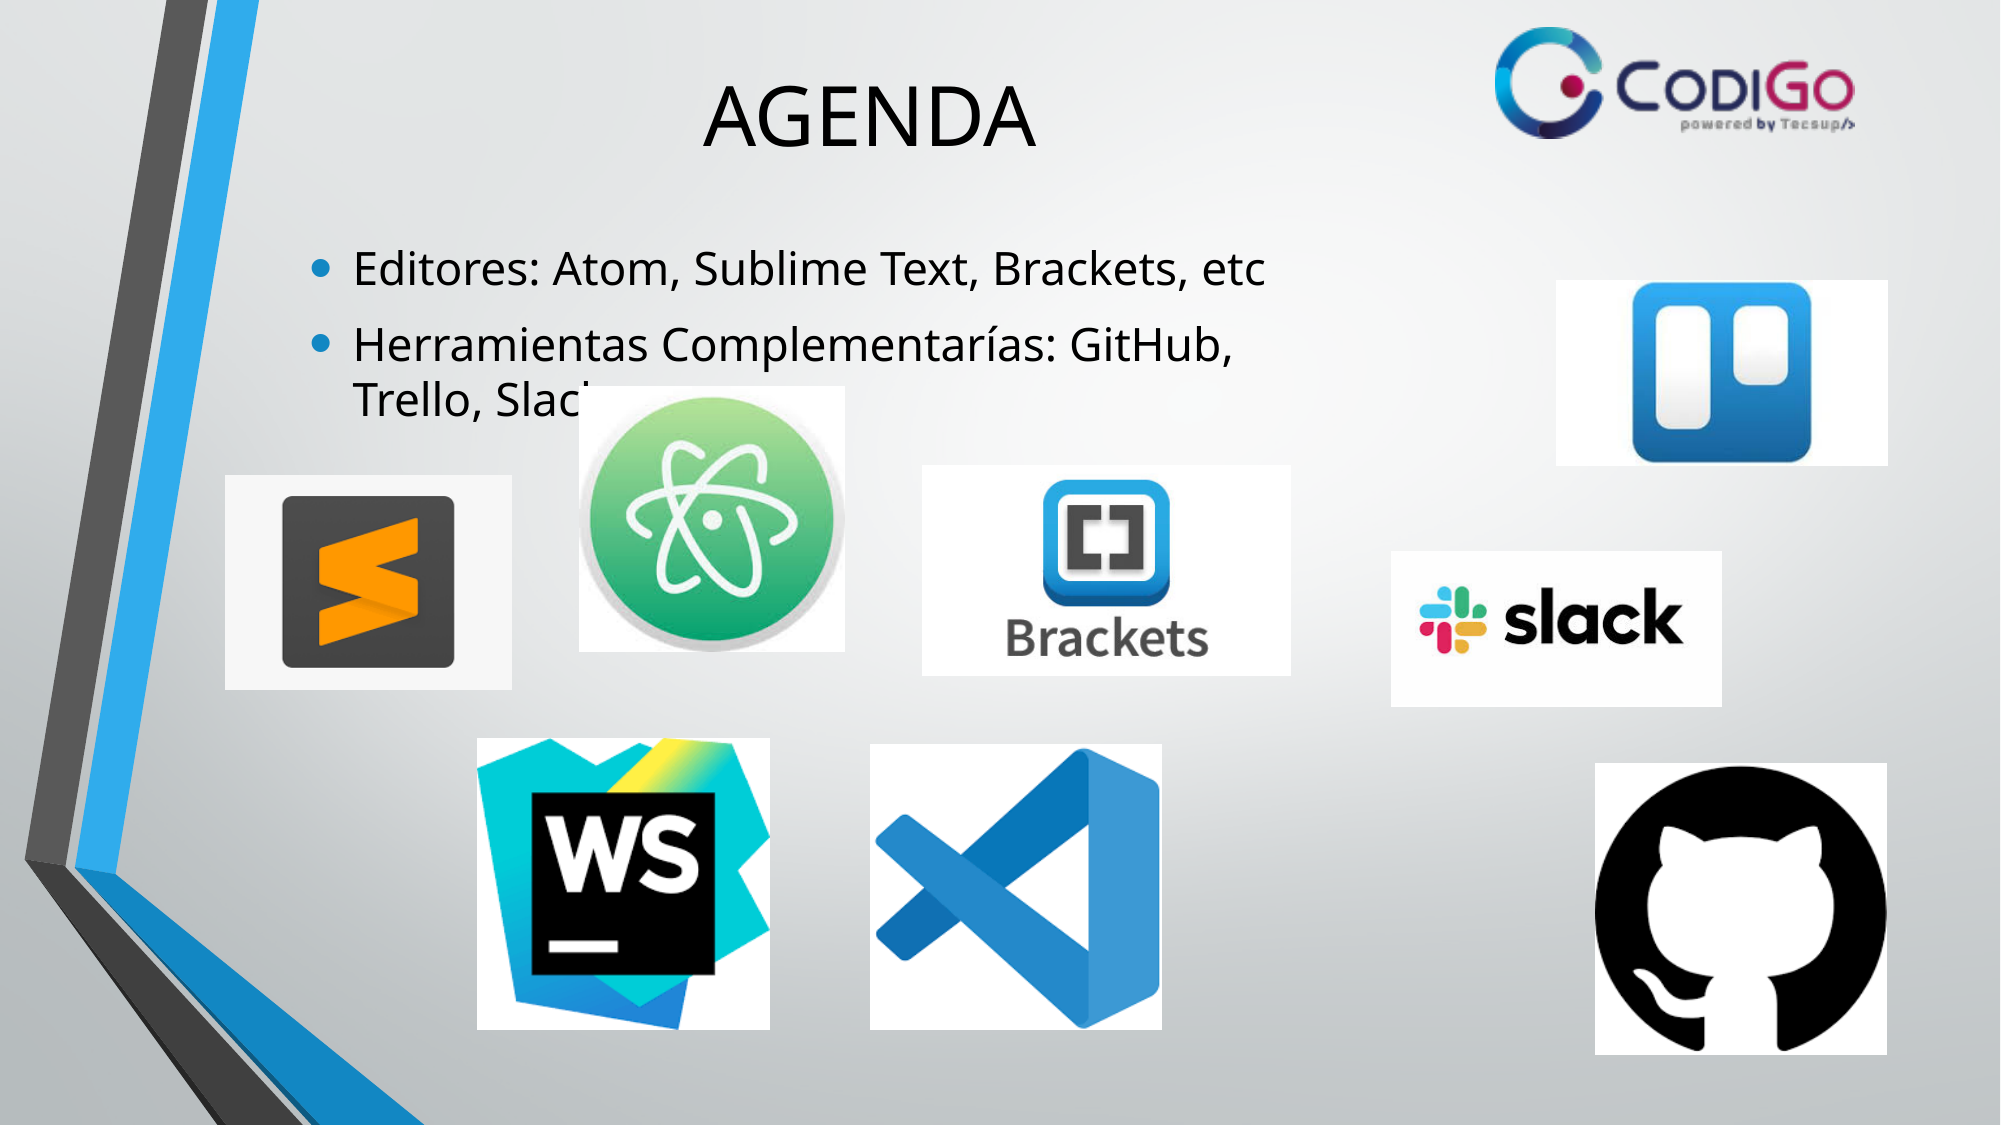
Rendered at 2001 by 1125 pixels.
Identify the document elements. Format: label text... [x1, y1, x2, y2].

picture [1594, 762, 1887, 1055]
picture [579, 386, 845, 652]
title AGENDA [657, 35, 1084, 192]
picture [477, 737, 770, 1030]
list Editores: Atom, Sublime Text, Brackets, etc Herramientas Complementarías: GitHub, Trello, Slack [294, 231, 1354, 473]
picture [1494, 27, 1855, 139]
picture [1390, 550, 1723, 707]
picture [922, 465, 1291, 677]
picture [1556, 279, 1888, 466]
picture [224, 475, 512, 691]
picture [870, 744, 1162, 1030]
